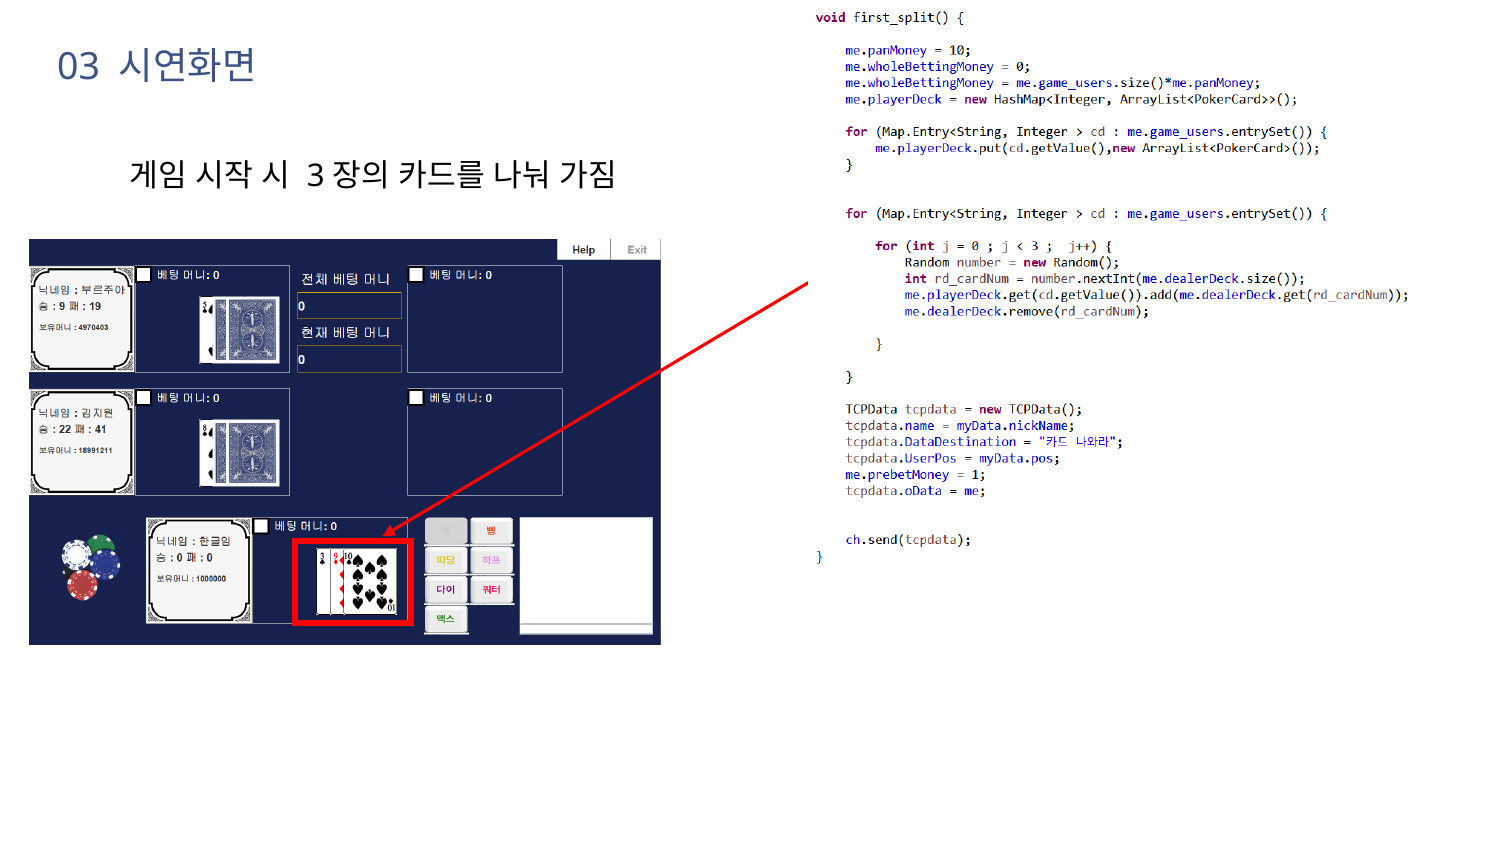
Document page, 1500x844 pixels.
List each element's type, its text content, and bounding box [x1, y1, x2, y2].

text_box 게임 시작 시 3장의 카드를 나눠 가짐 [105, 149, 642, 199]
picture [808, 11, 1418, 566]
picture [29, 239, 661, 645]
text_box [382, 274, 808, 537]
text_box 03 시연화면 [45, 35, 397, 138]
